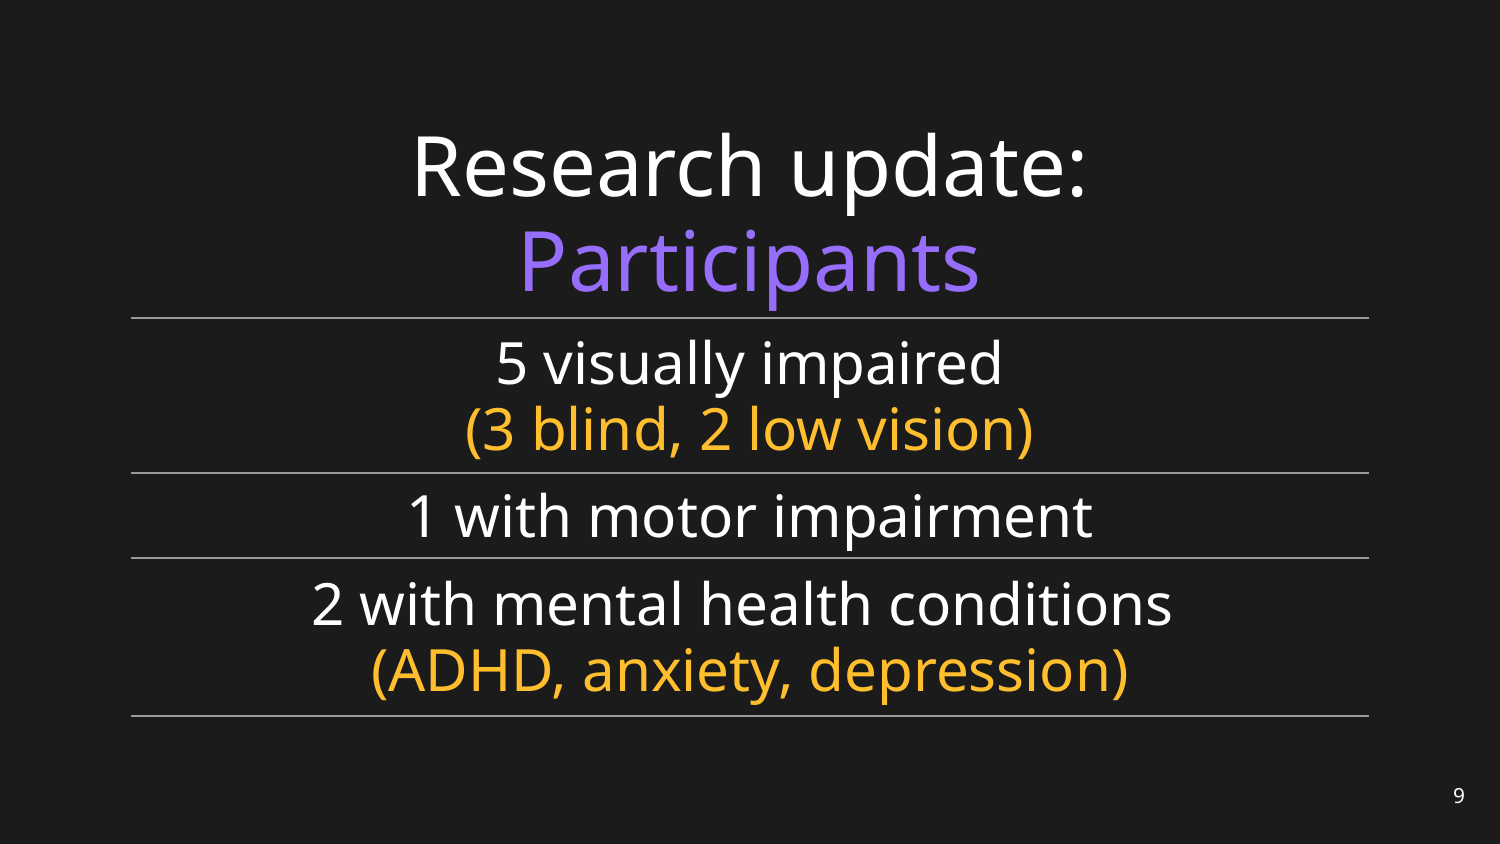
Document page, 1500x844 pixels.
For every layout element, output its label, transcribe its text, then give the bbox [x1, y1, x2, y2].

slide_number 9 [1389, 764, 1480, 830]
title Research update: Participants 5 visually impaired (3 blind, 2 low vision) 1 with motor impairment 2 with mental health conditions (ADHD, anxiety, depression) [51, 72, 1449, 753]
